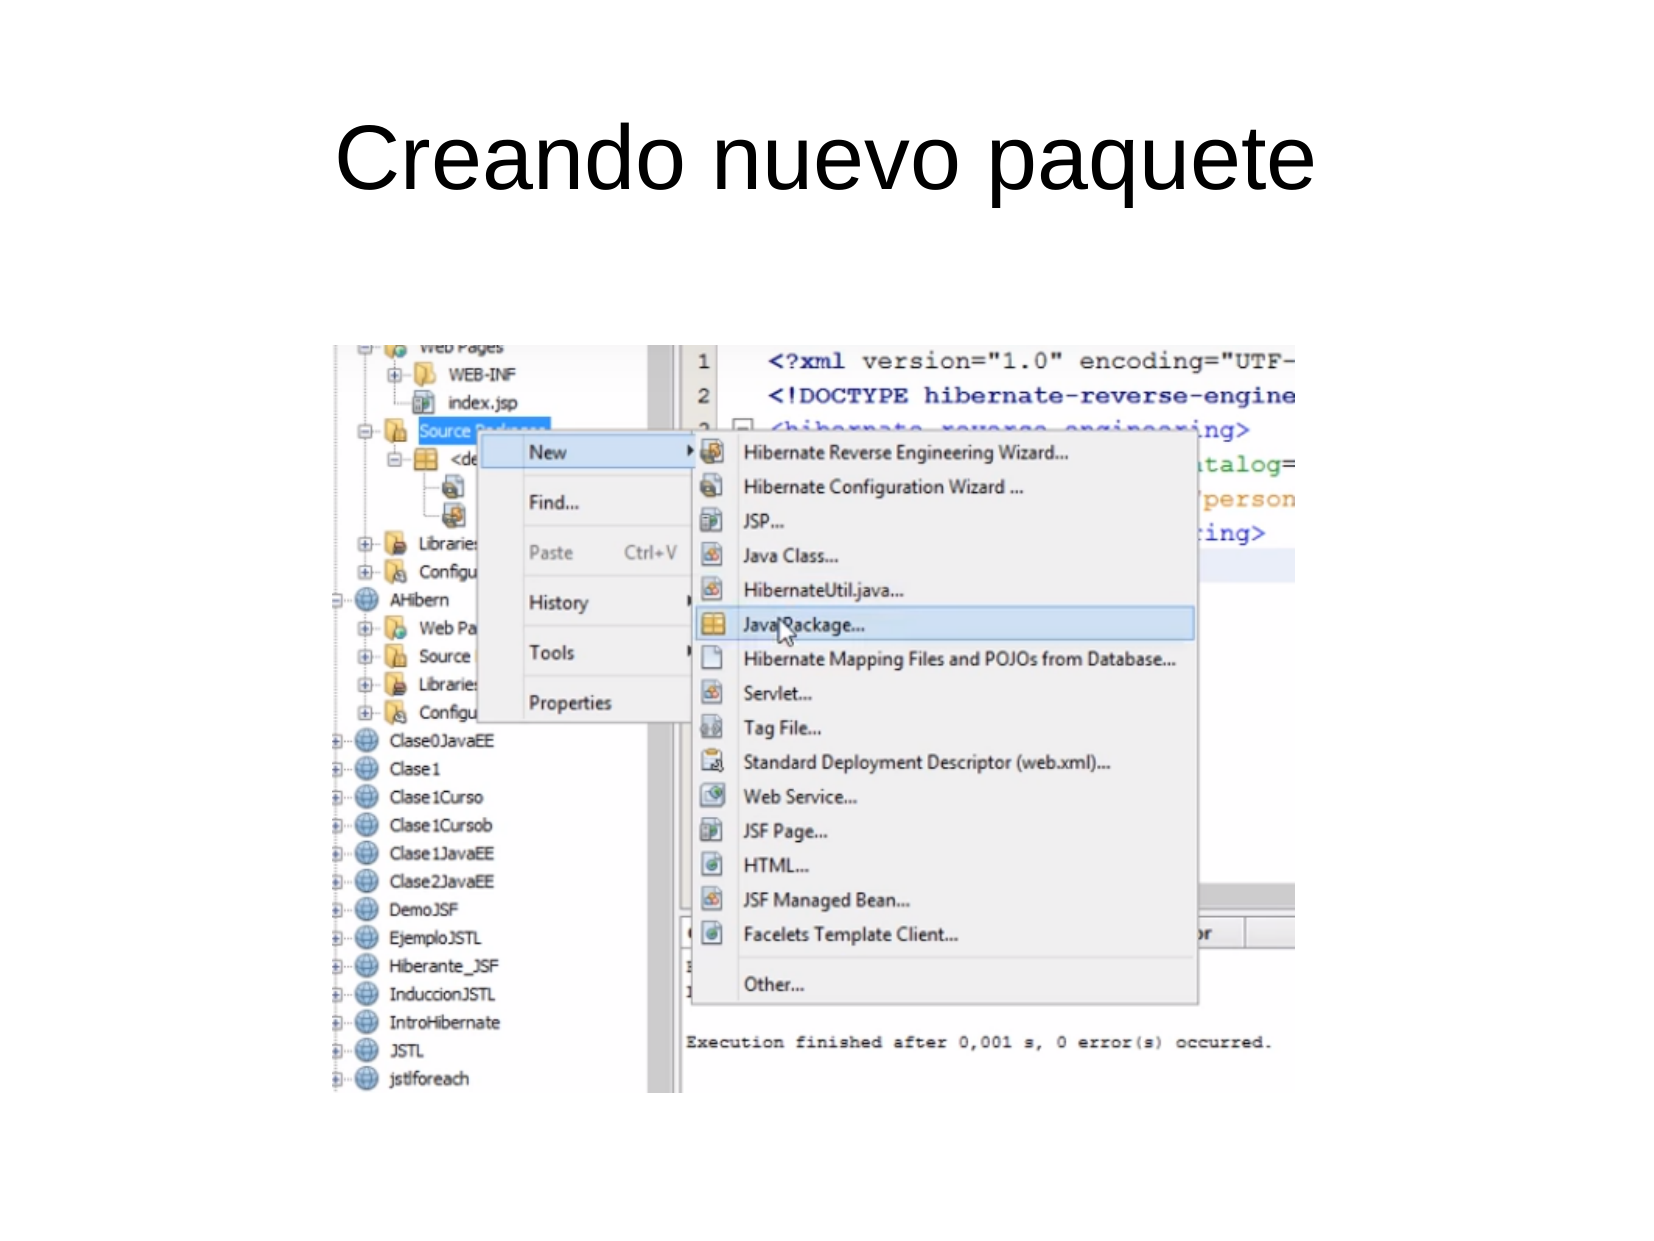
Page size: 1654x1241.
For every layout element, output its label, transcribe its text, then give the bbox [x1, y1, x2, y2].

picture [331, 345, 1296, 1093]
text_box Creando nuevo paquete [82, 49, 1571, 257]
text_box [82, 290, 1571, 1109]
